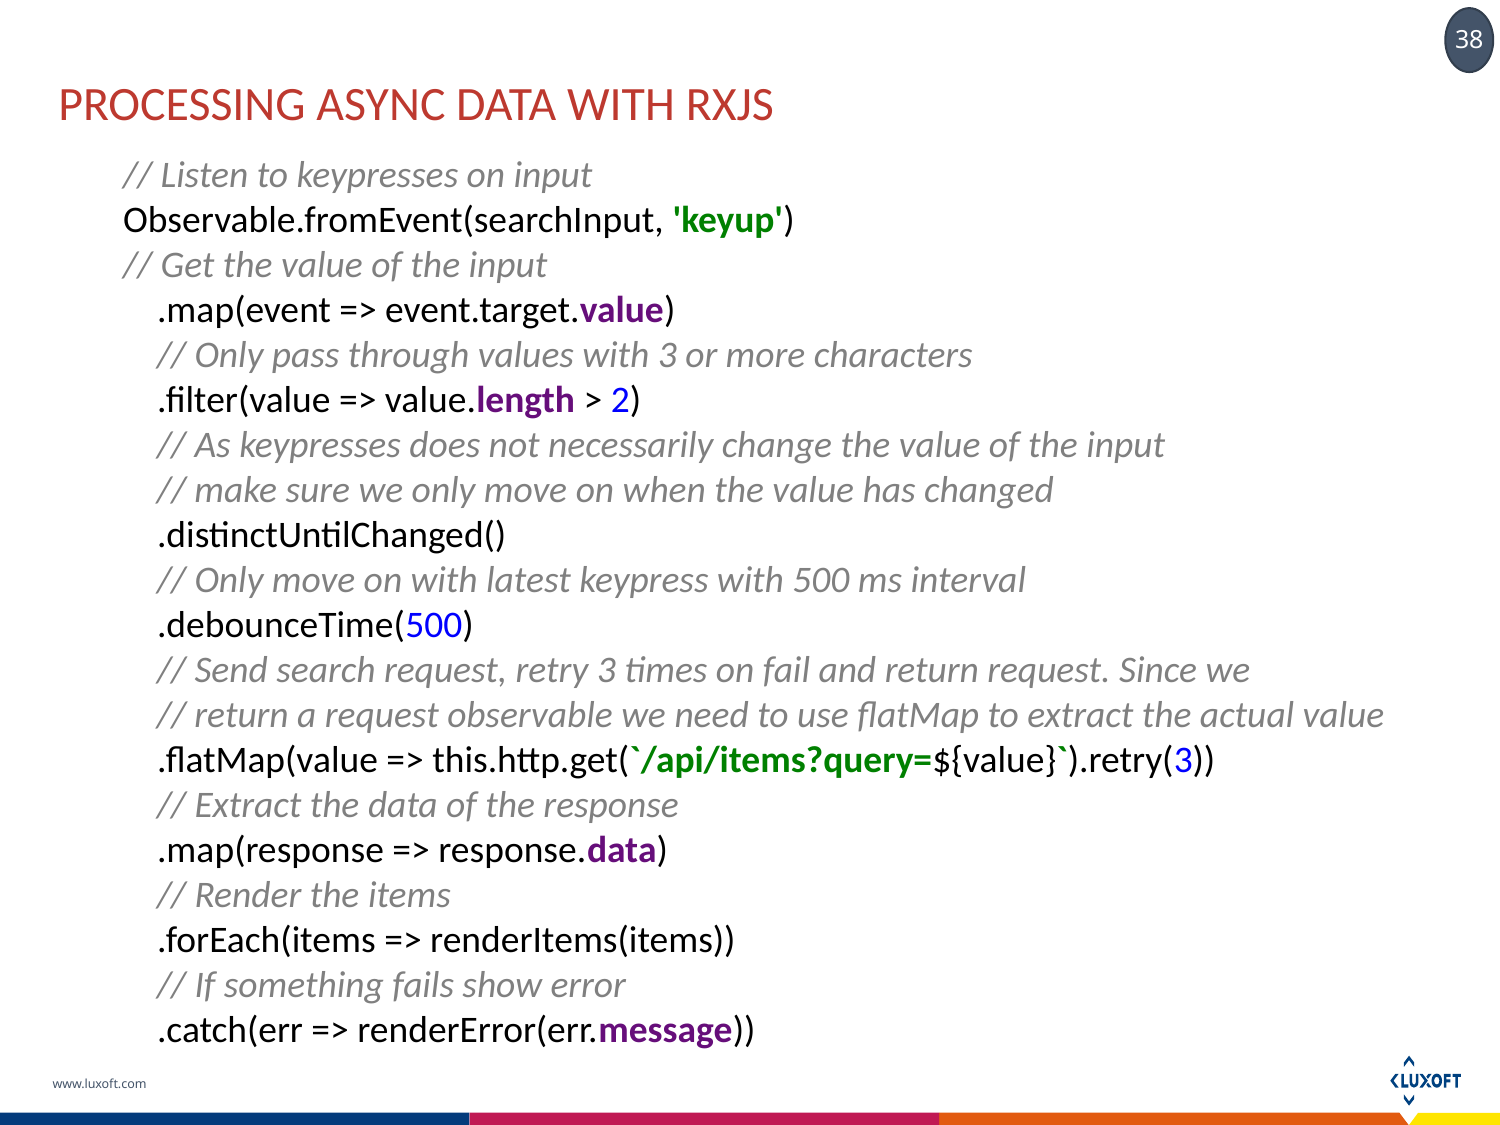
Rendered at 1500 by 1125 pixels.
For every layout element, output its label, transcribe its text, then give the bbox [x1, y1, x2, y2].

title Processing async data with rxjs [47, 59, 1457, 143]
text_box // Listen to keypresses on input Observable.fromEvent(searchInput, 'keyup') // Get the value of the input .map(event => event.target.value) // Only pass through values with 3 or more characters .filter(value => value.length > 2) // As keypresses does not necessarily change the value of the input // make sure we only move on when the value has changed .distinctUntilChanged() // Only move on with latest keypress with 500 ms interval .debounceTime(500) // Send search request, retry 3 times on fail and return request. Since we // return a request observable we need to use flatMap to extract the actual value .flatMap(value => this.http.get(`/api/items?query=${value}`).retry(3)) // Extract the data of the response .map(response => response.data) // Render the items .forEach(items => renderItems(items)) // If something fails show error .catch(err => renderError(err.message)) [108, 142, 1480, 1057]
